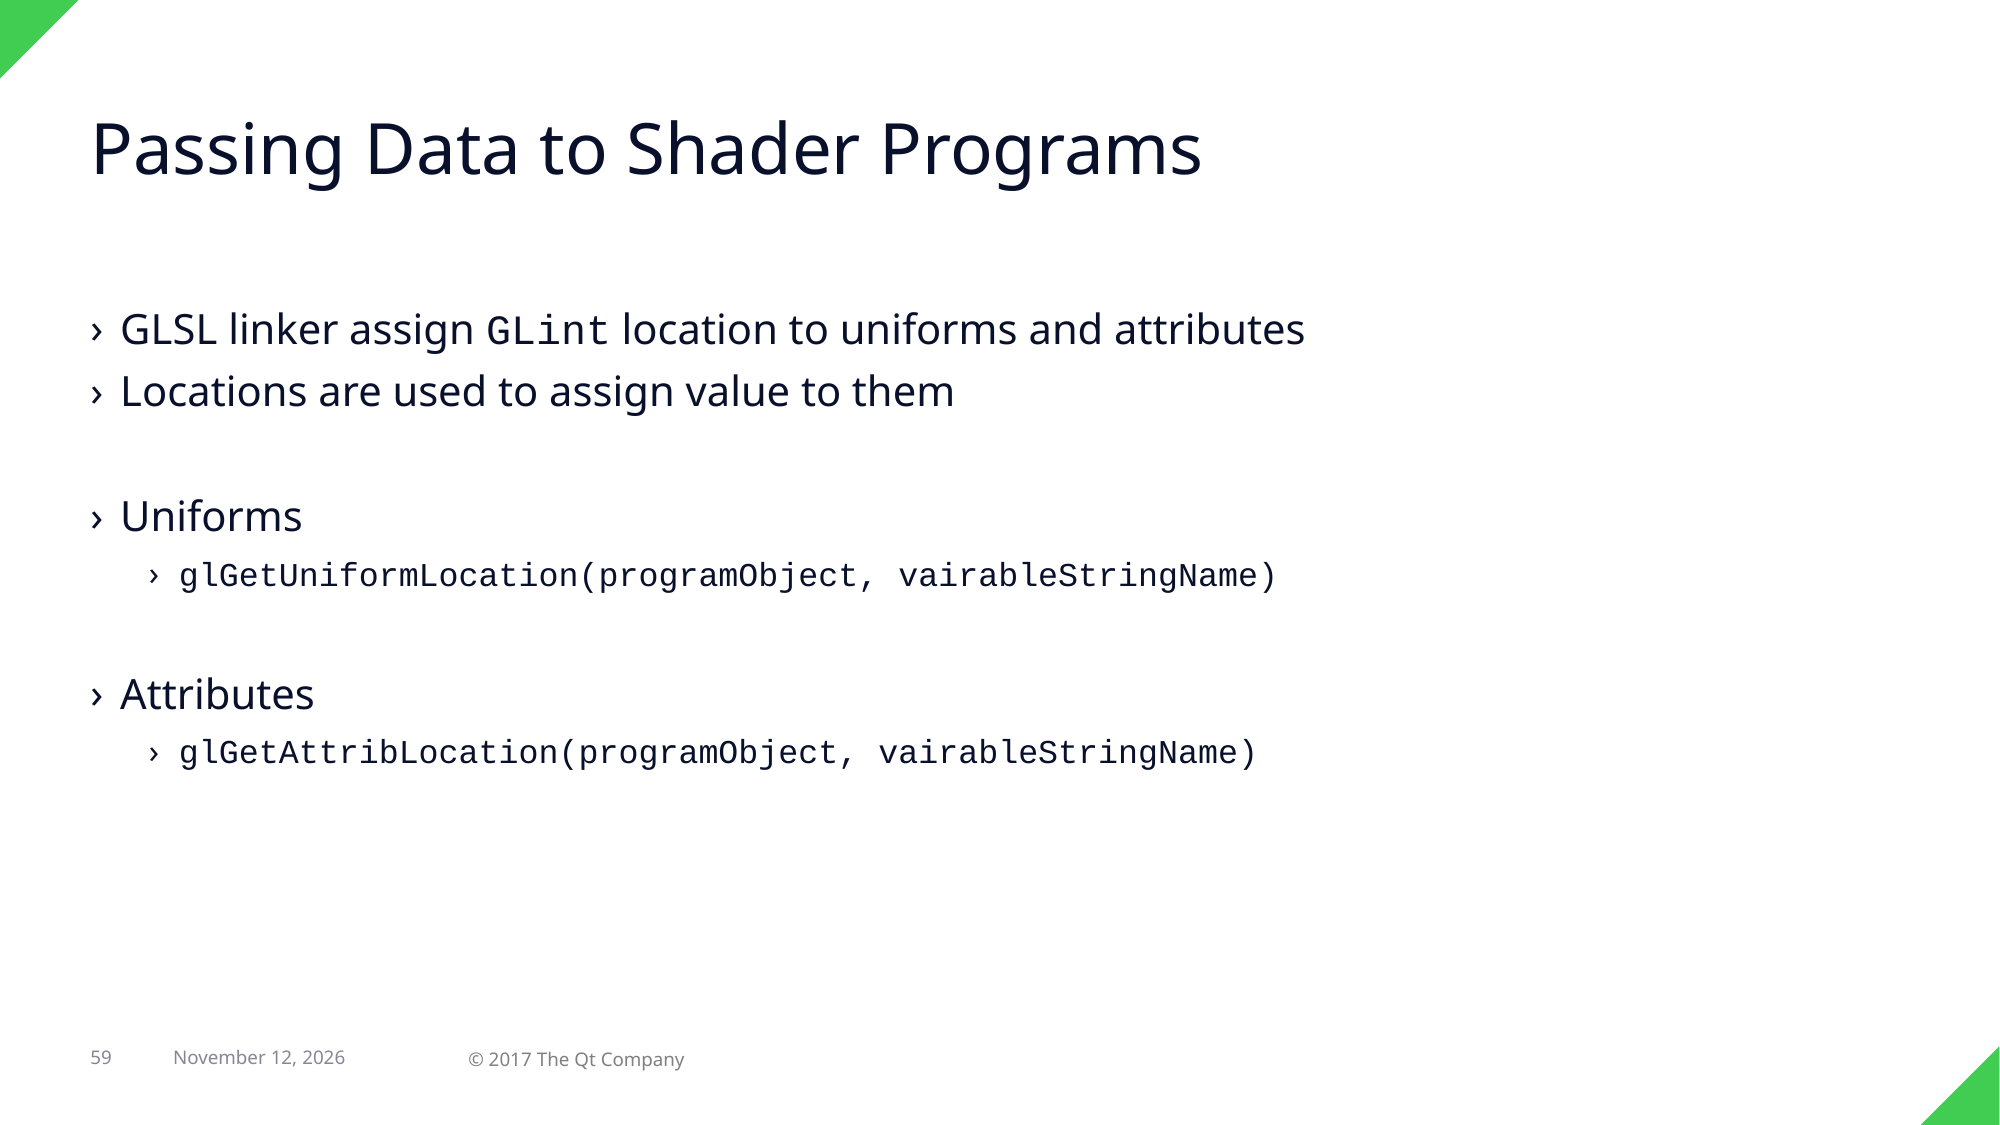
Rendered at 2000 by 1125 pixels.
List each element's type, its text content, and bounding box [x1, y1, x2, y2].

slide_number 59 [90, 1046, 173, 1071]
title Passing Data to Shader Programs [90, 113, 1910, 268]
list GLSL linker assign GLint location to uniforms and attributes Locations are used to assign value to them Uniforms glGetUniformLocation(programObject, vairableStringName) Attributes glGetAttribLocation(programObject, vairableStringName) [90, 302, 1910, 1012]
footer © 2017 The Qt Company [468, 1046, 1910, 1071]
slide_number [173, 1046, 468, 1071]
